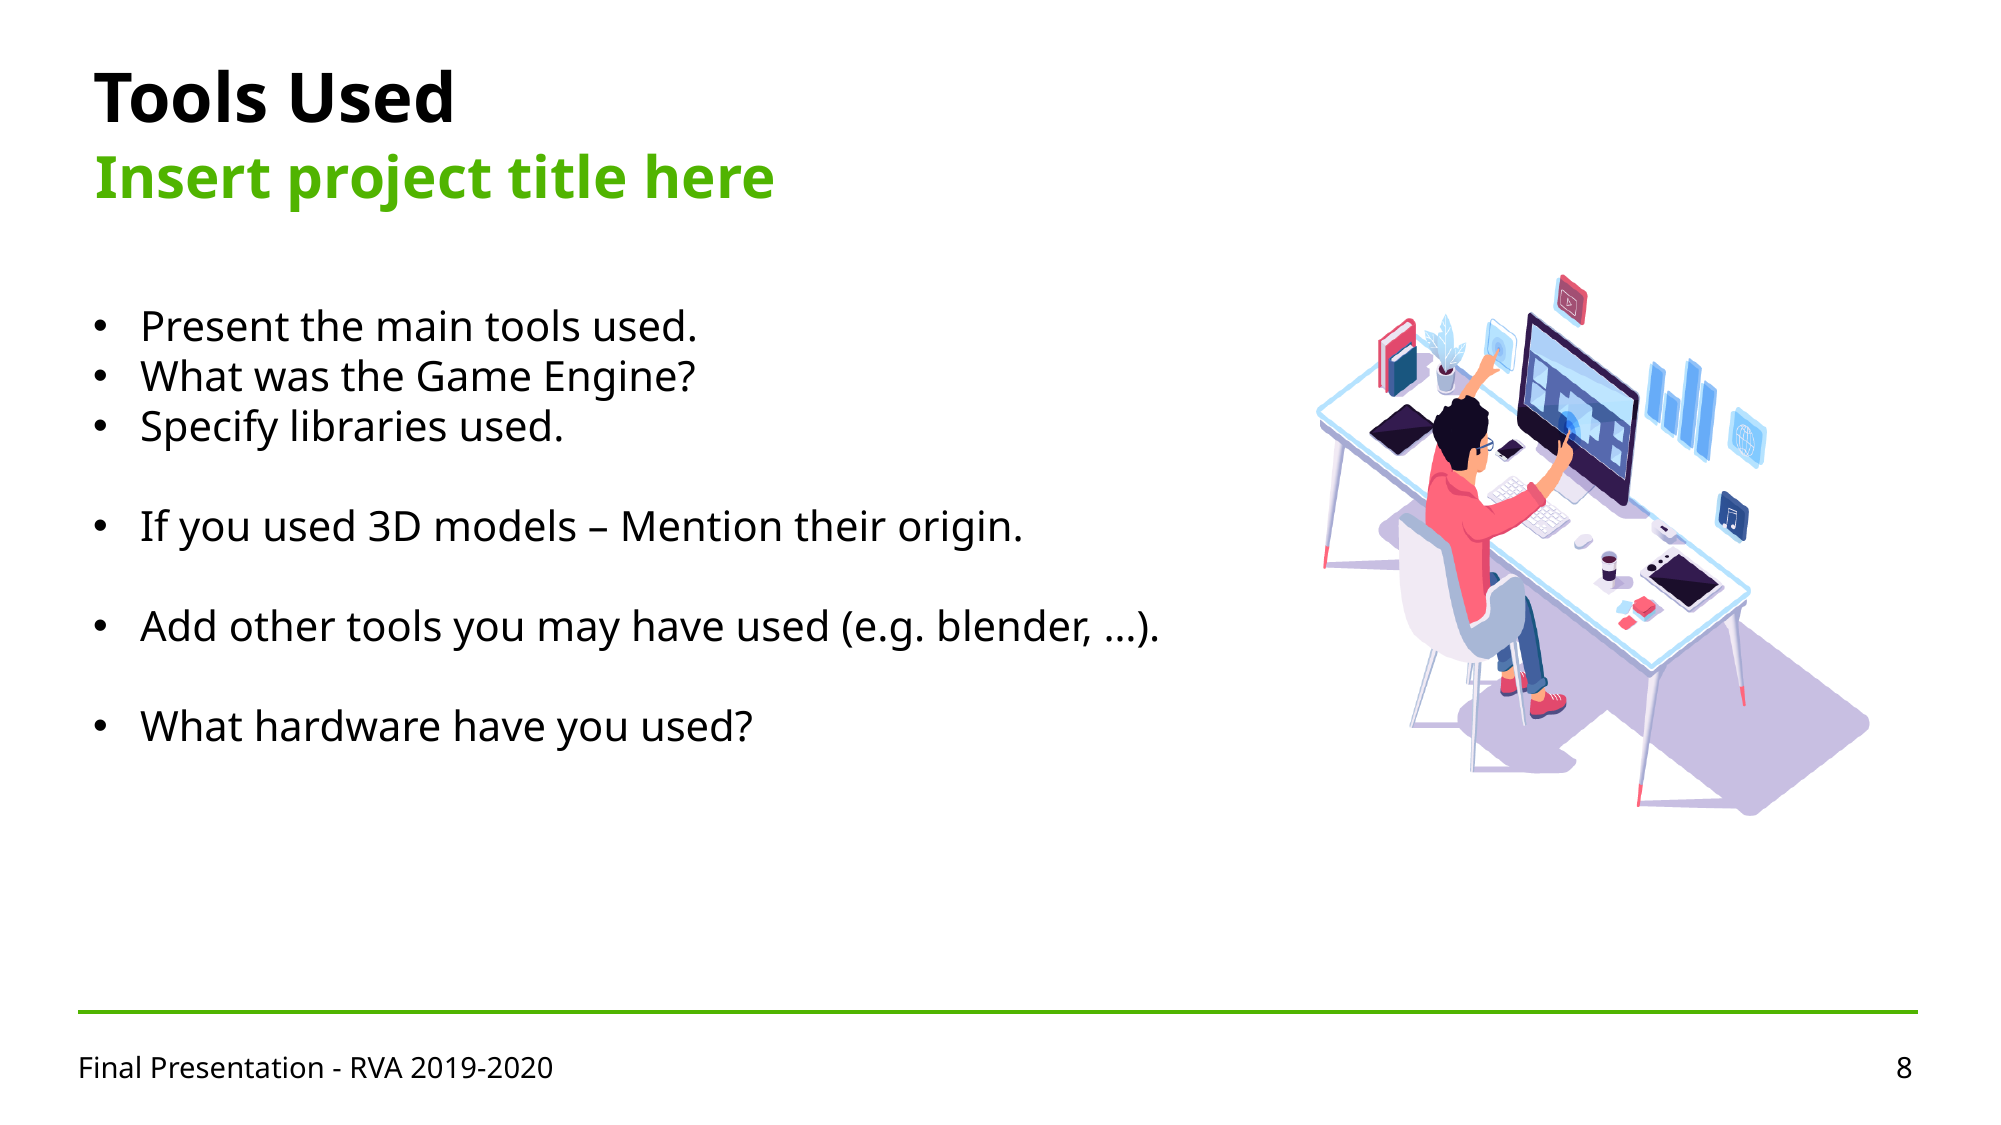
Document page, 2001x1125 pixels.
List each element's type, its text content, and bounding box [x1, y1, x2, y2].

text_box Insert project title here [95, 140, 1922, 281]
picture [1165, 210, 1939, 888]
text_box Tools Used [78, 54, 1922, 146]
text_box 8 [1807, 1041, 1928, 1093]
text_box Final Presentation - RVA 2019-2020 [63, 1041, 606, 1093]
text_box Present the main tools used. What was the Game Engine? Specify libraries used. If you used 3D models – Mention their origin. Add other tools you may have used (e.g. blender, …). What hardware have you used? [78, 292, 1477, 908]
